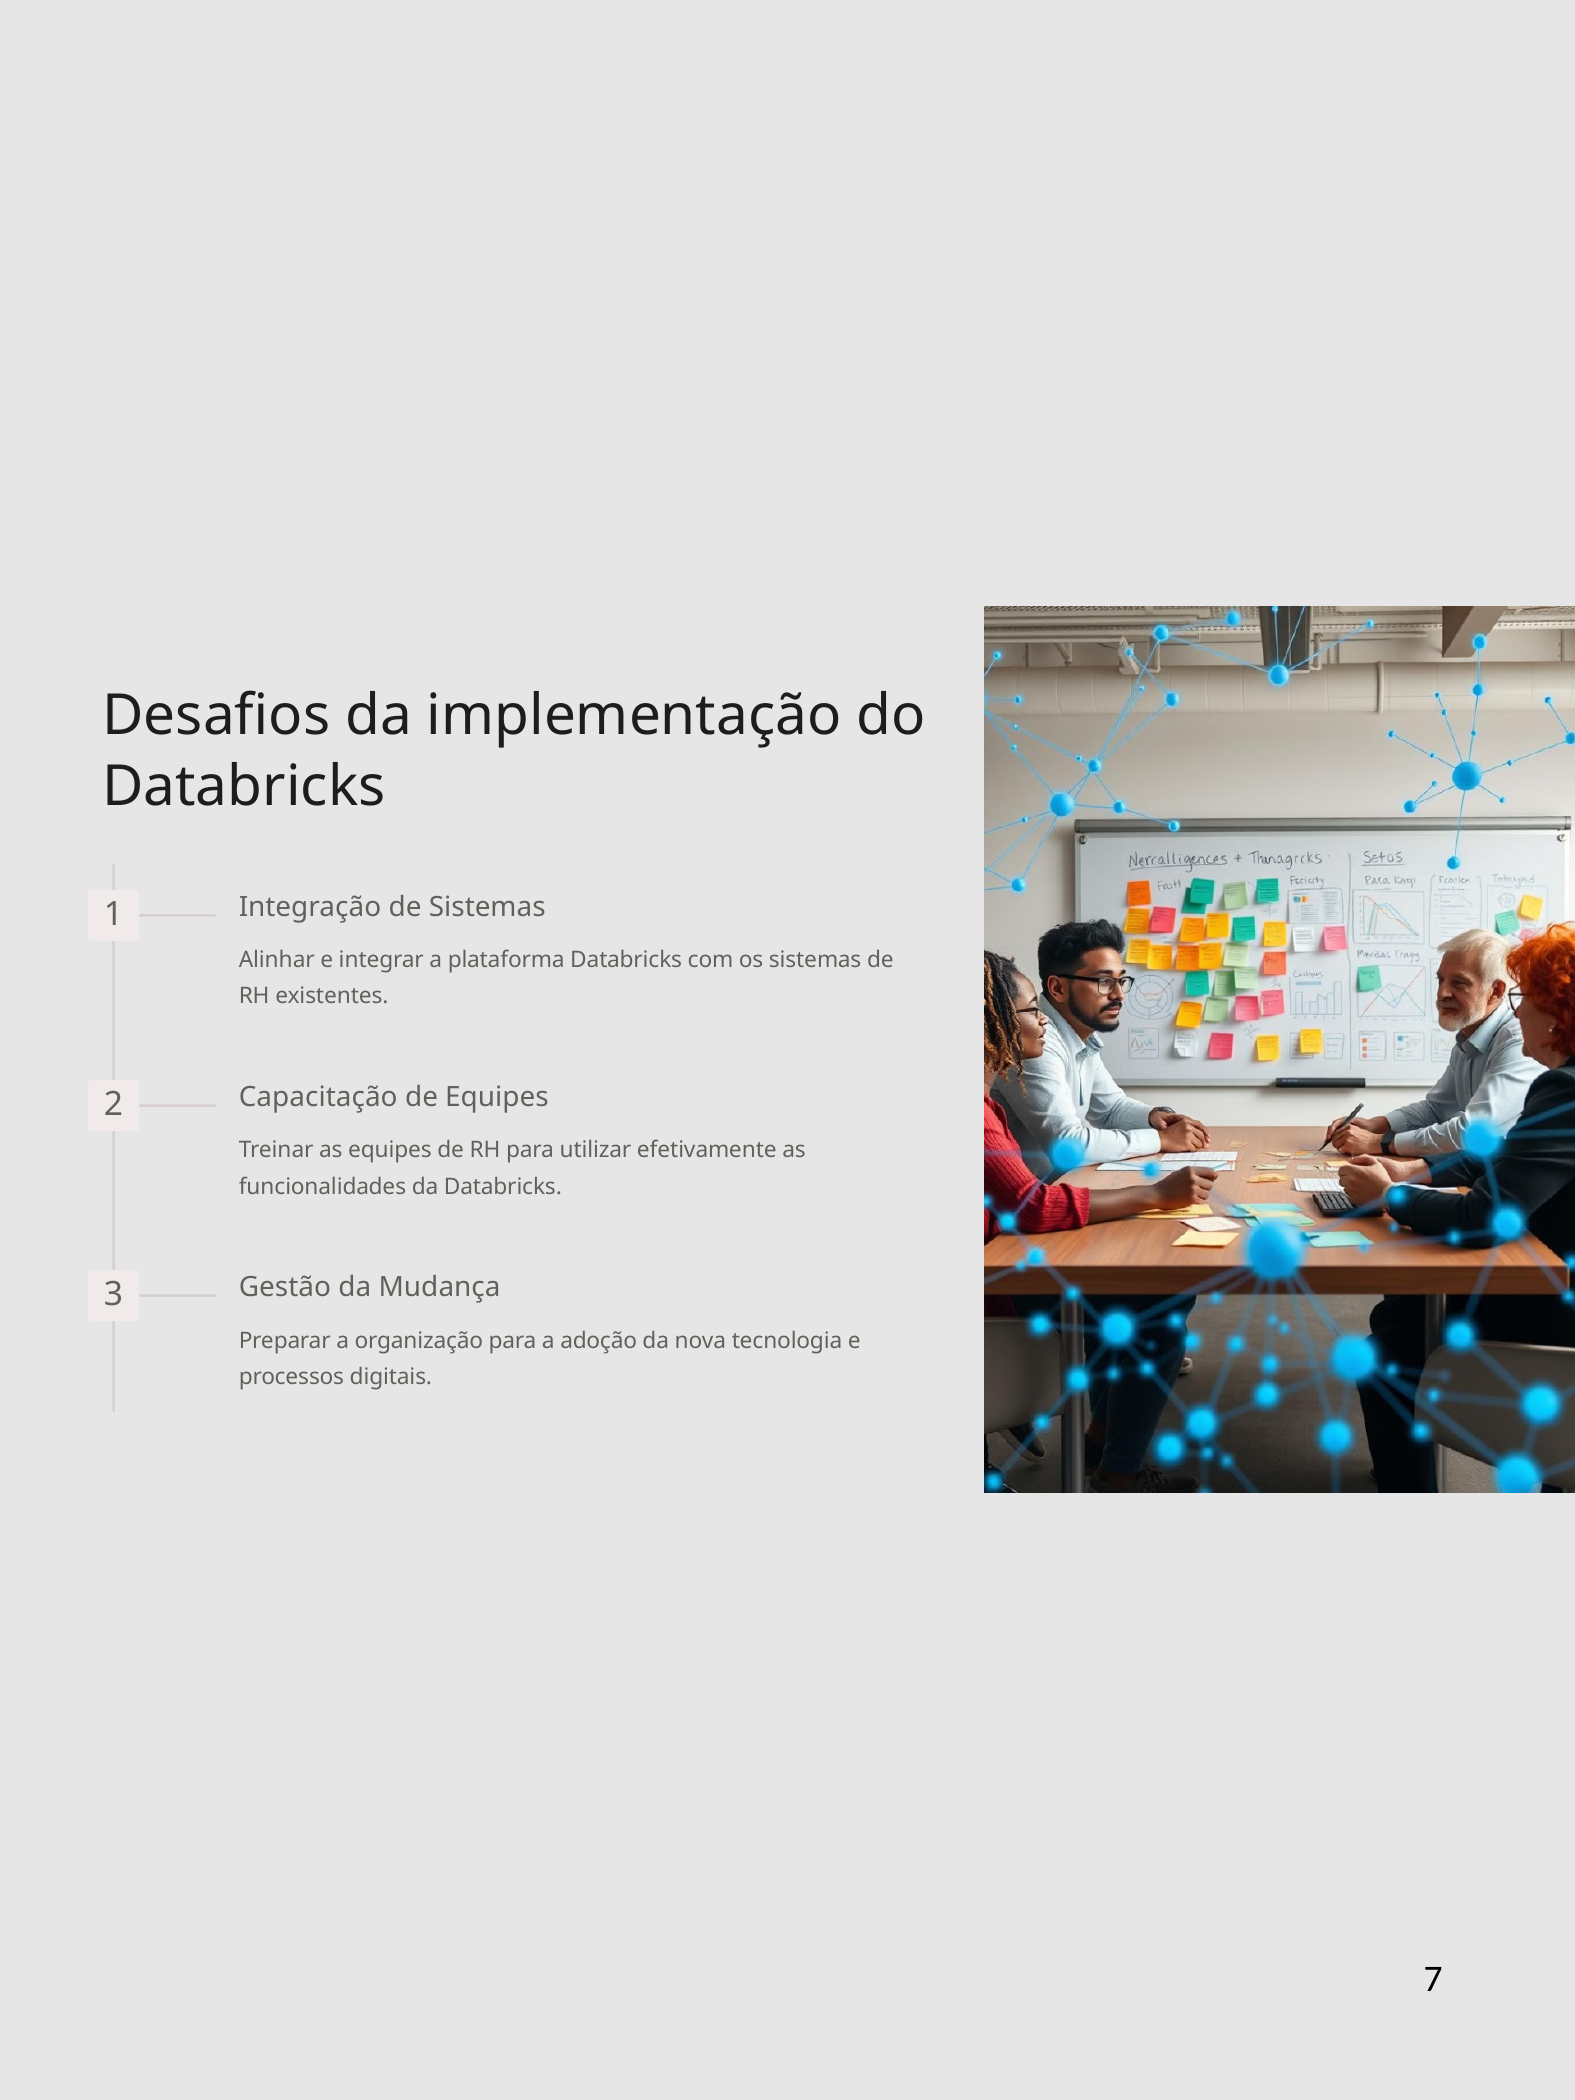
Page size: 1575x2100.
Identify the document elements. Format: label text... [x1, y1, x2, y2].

picture [984, 606, 1575, 1493]
text_box Gestão da Mudança [238, 1267, 523, 1303]
text_box Integração de Sistemas [238, 886, 582, 923]
text_box 1 [105, 898, 122, 933]
text_box 2 [102, 1088, 126, 1123]
text_box Capacitação de Equipes [238, 1077, 582, 1113]
text_box [87, 1270, 140, 1322]
text_box [87, 889, 140, 941]
text_box Alinhar e integrar a plataforma Databricks com os sistemas de RH existentes. [238, 936, 905, 1009]
text_box 7 [1408, 1946, 1479, 2059]
text_box [87, 1079, 140, 1132]
picture [1522, 1467, 1530, 1473]
text_box [0, 0, 1575, 2100]
text_box Preparar a organização para a adoção da nova tecnologia e processos digitais. [238, 1316, 905, 1390]
text_box 3 [102, 1278, 125, 1313]
text_box Treinar as equipes de RH para utilizar efetivamente as funcionalidades da Databricks. [238, 1126, 905, 1199]
text_box Desafios da implementação do Databricks [102, 675, 928, 818]
